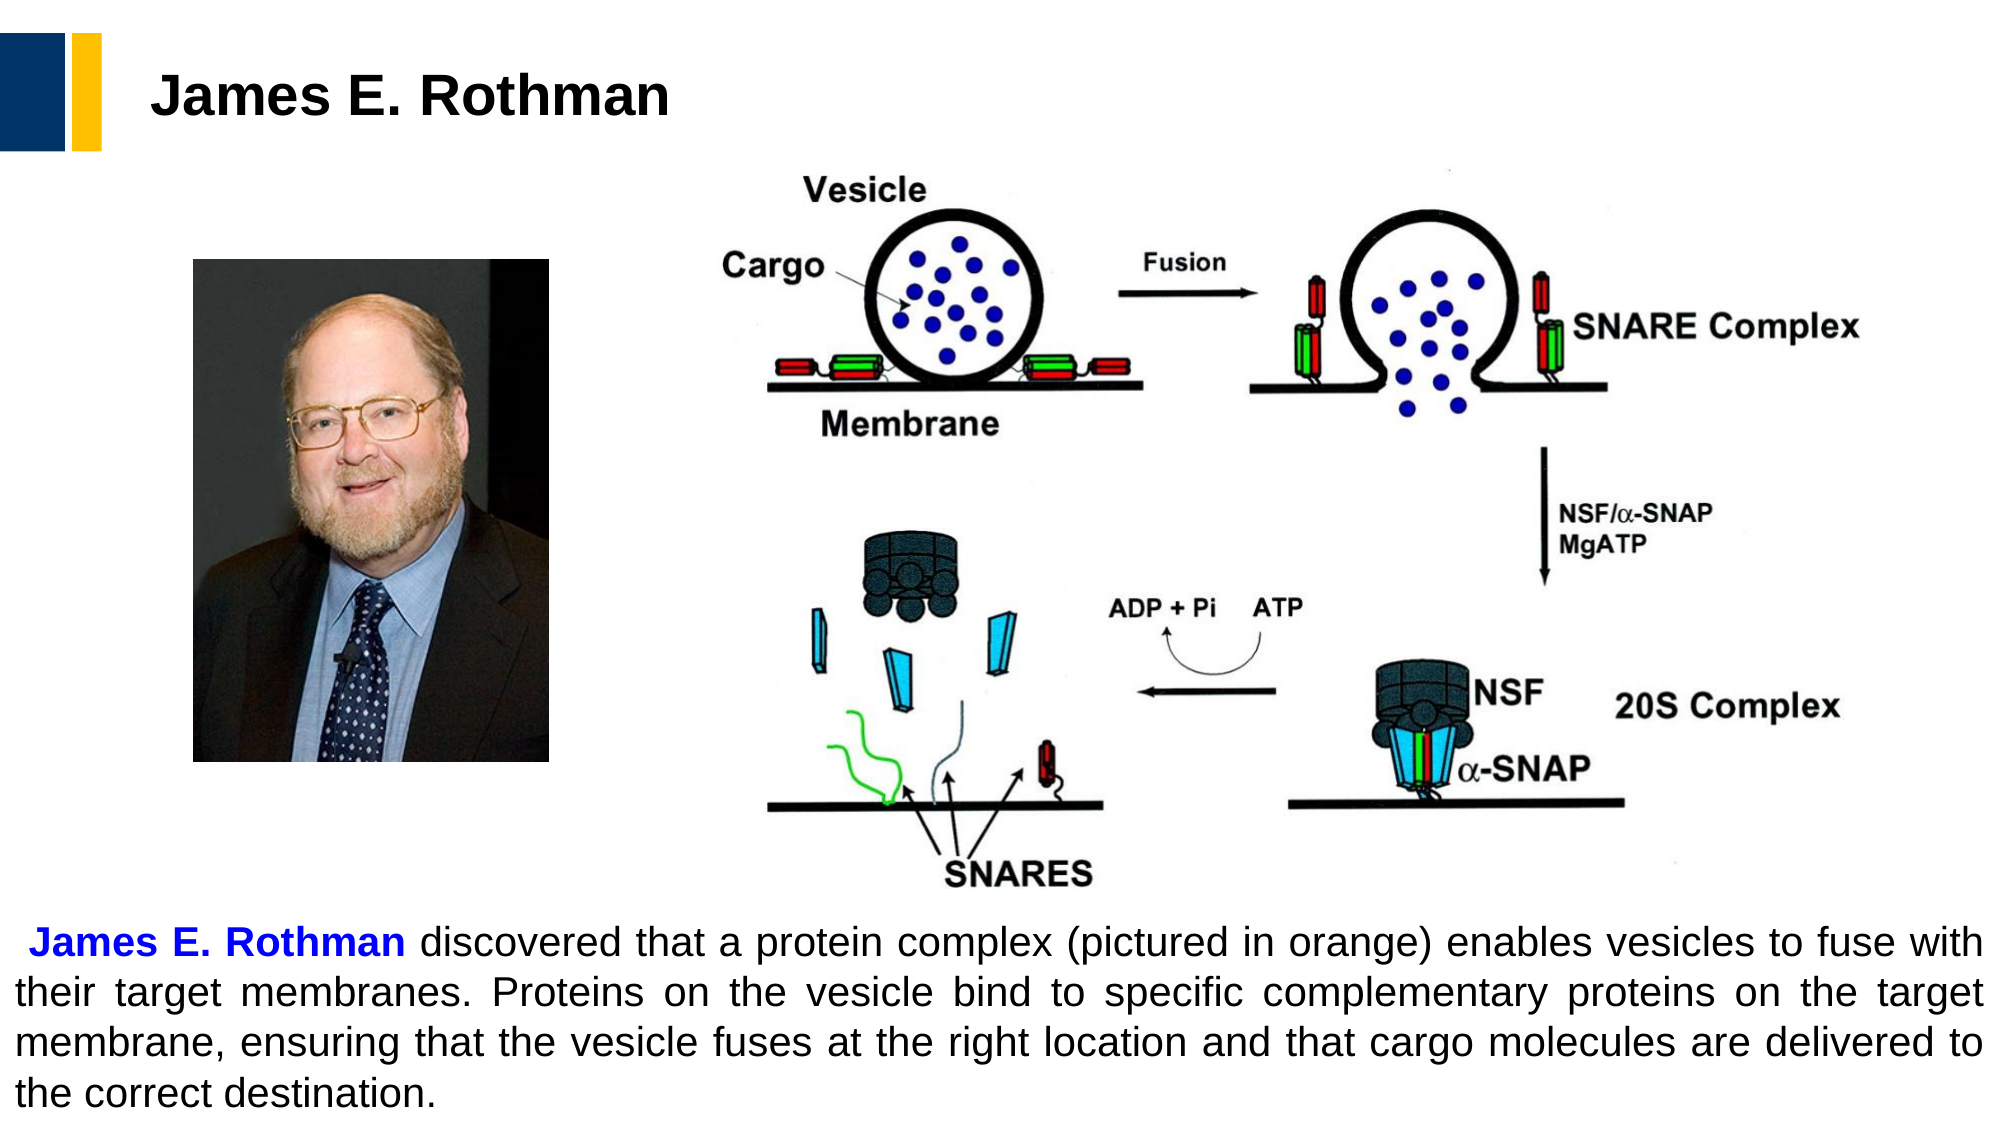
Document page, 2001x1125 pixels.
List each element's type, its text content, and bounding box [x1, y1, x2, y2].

title James E. Rothman [135, 33, 1950, 152]
picture [193, 259, 549, 762]
text_box James E. Rothman discovered that a protein complex (pictured in orange) enables vesicles to fuse with their target membranes. Proteins on the vesicle bind to specific complementary proteins on the target membrane, ensuring that the vesicle fuses at the right location and that cargo molecules are delivered to the correct destination. [0, 907, 2000, 1123]
picture [715, 167, 1867, 892]
